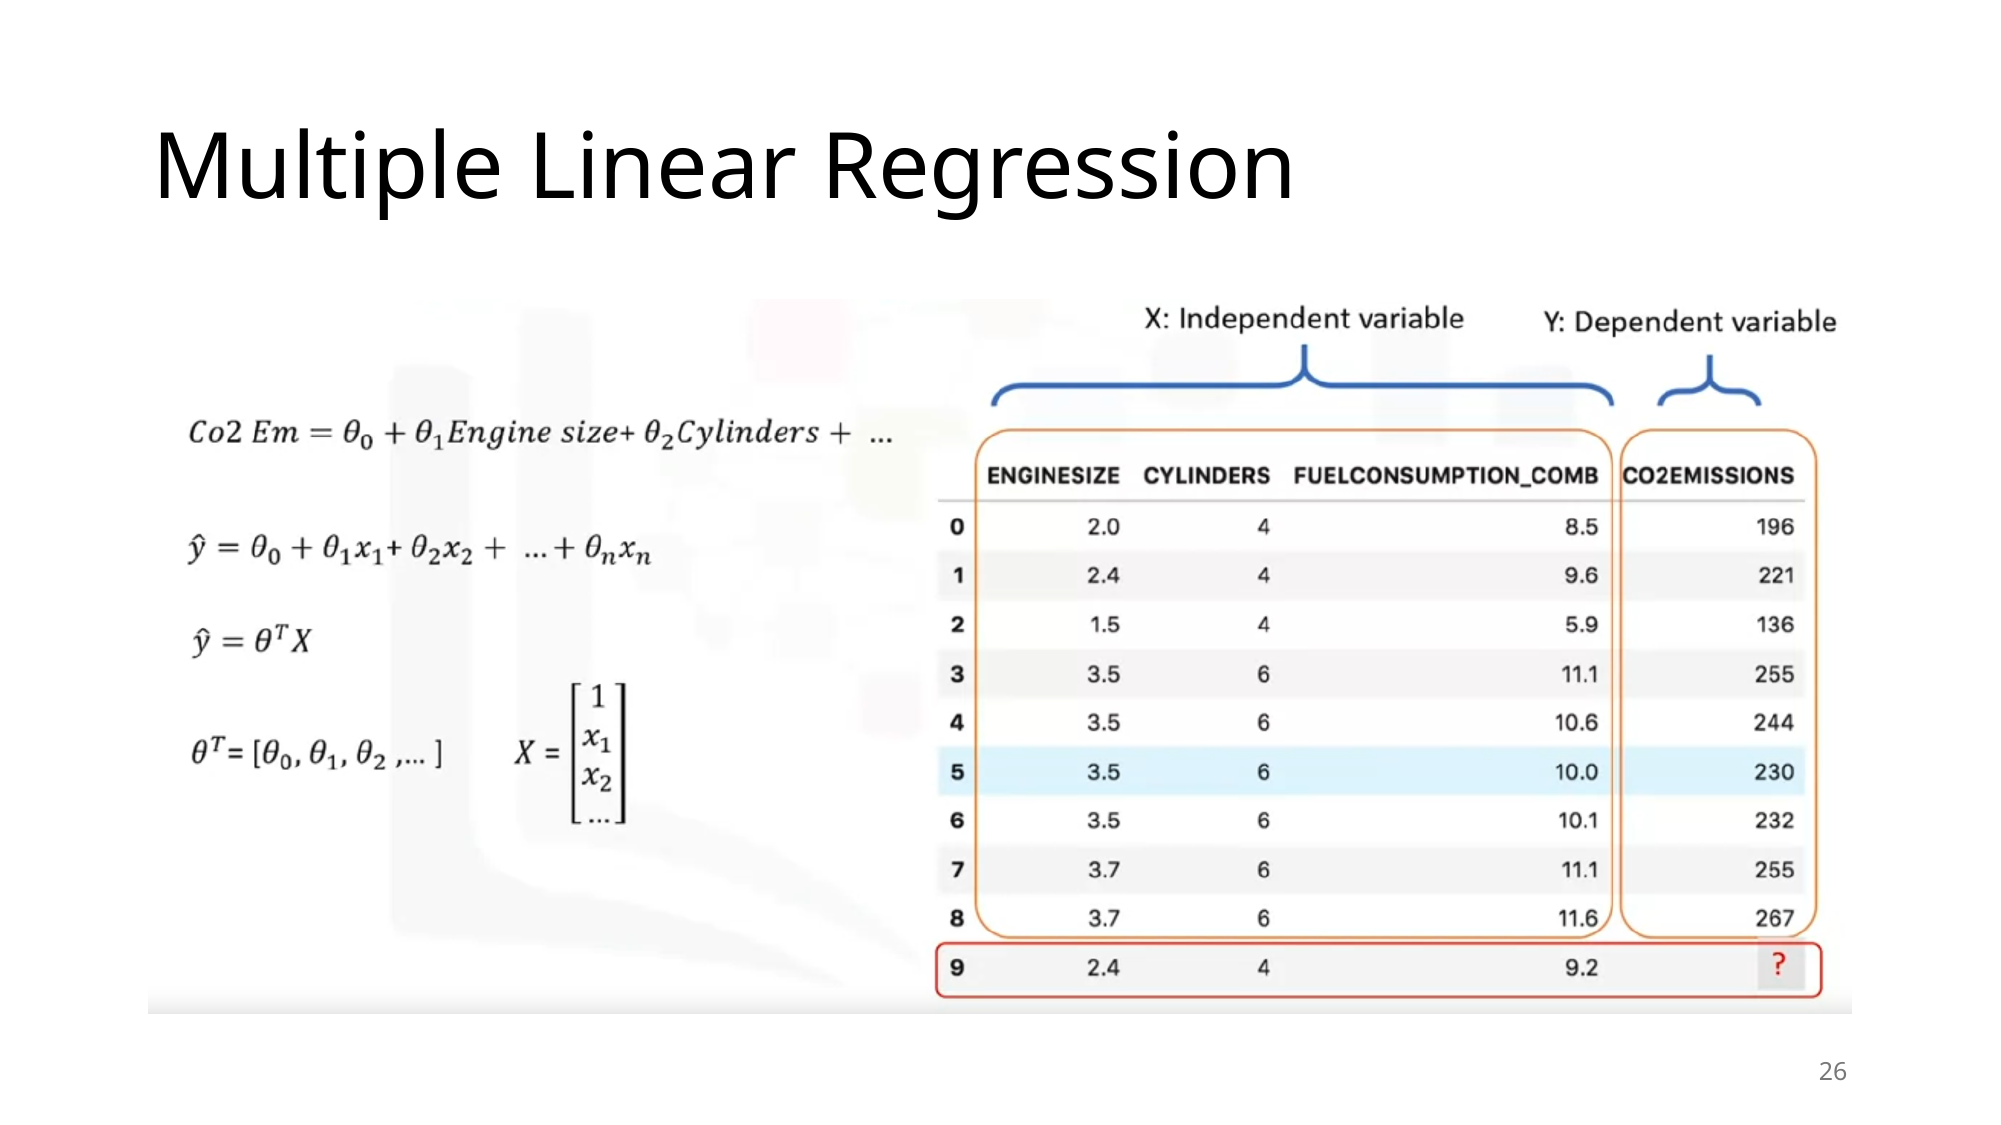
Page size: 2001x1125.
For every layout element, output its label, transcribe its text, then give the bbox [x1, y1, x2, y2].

slide_number 25 [1412, 1042, 1863, 1103]
title Multiple Linear Regression [137, 59, 1863, 278]
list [147, 298, 1853, 1014]
